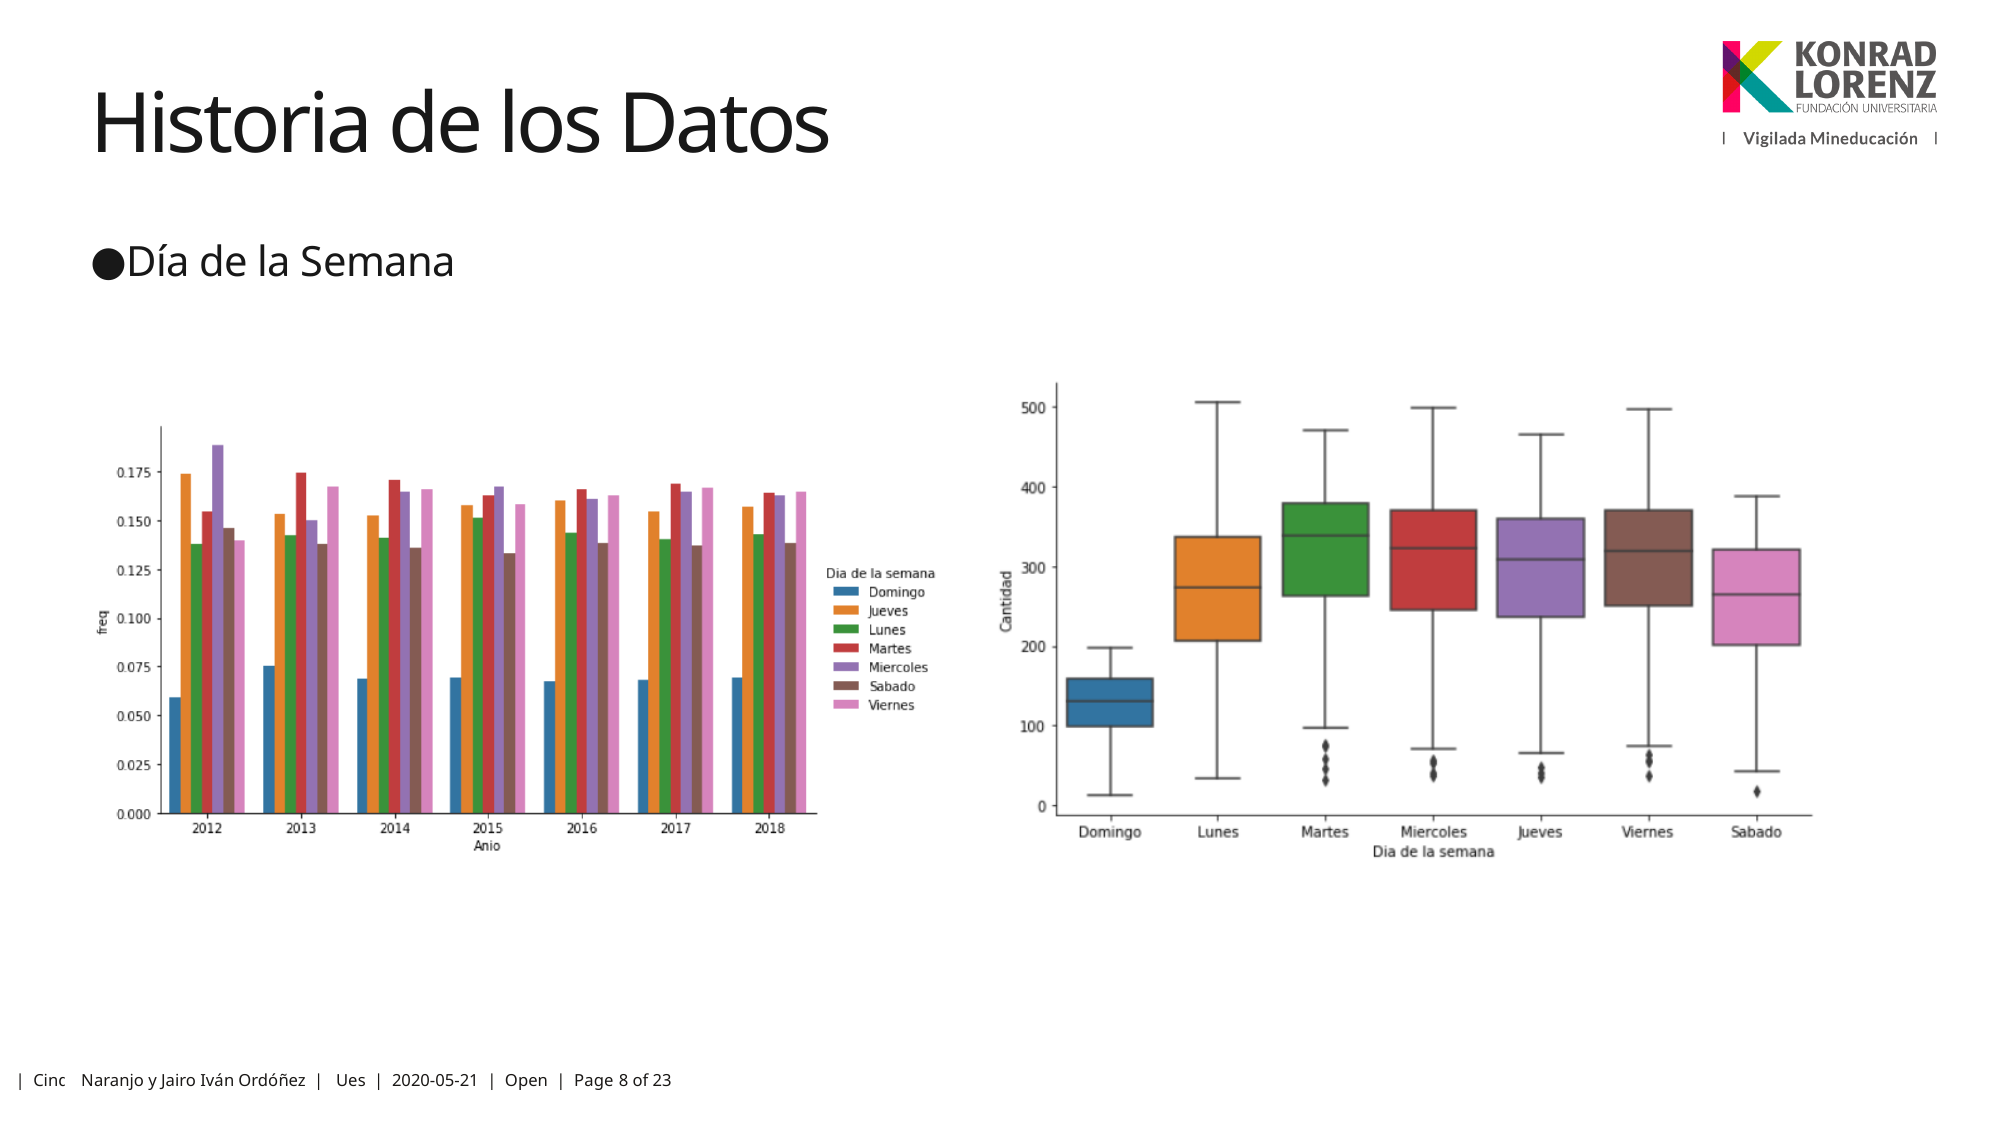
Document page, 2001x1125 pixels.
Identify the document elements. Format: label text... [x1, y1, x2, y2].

picture [1702, 18, 1961, 154]
list Día de la Semana [78, 228, 1449, 950]
picture [989, 373, 1837, 867]
title Historia de los Datos [78, 77, 1450, 256]
picture [85, 419, 943, 867]
